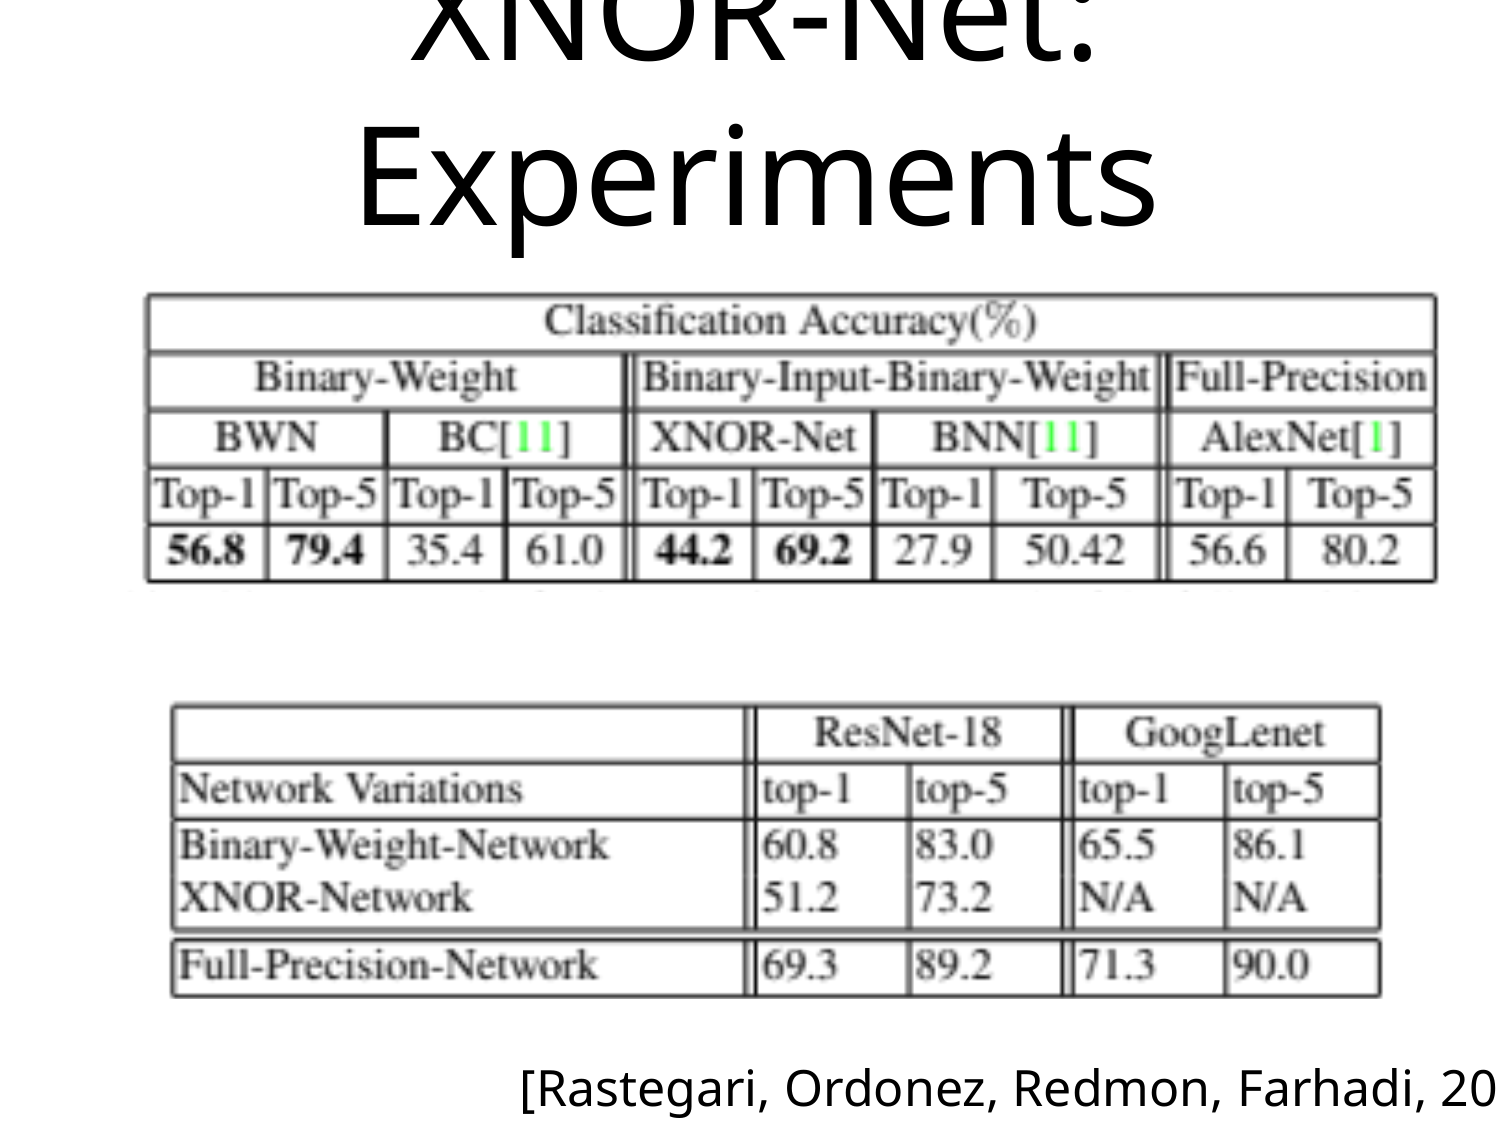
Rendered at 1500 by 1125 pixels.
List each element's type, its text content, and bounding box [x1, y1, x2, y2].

text_box [Rastegari, Ordonez, Redmon, Farhadi, 2016] [505, 1049, 1500, 1124]
title XNOR-Net: Experiments [6, 0, 1500, 209]
picture [111, 249, 1461, 592]
picture [142, 684, 1406, 1000]
